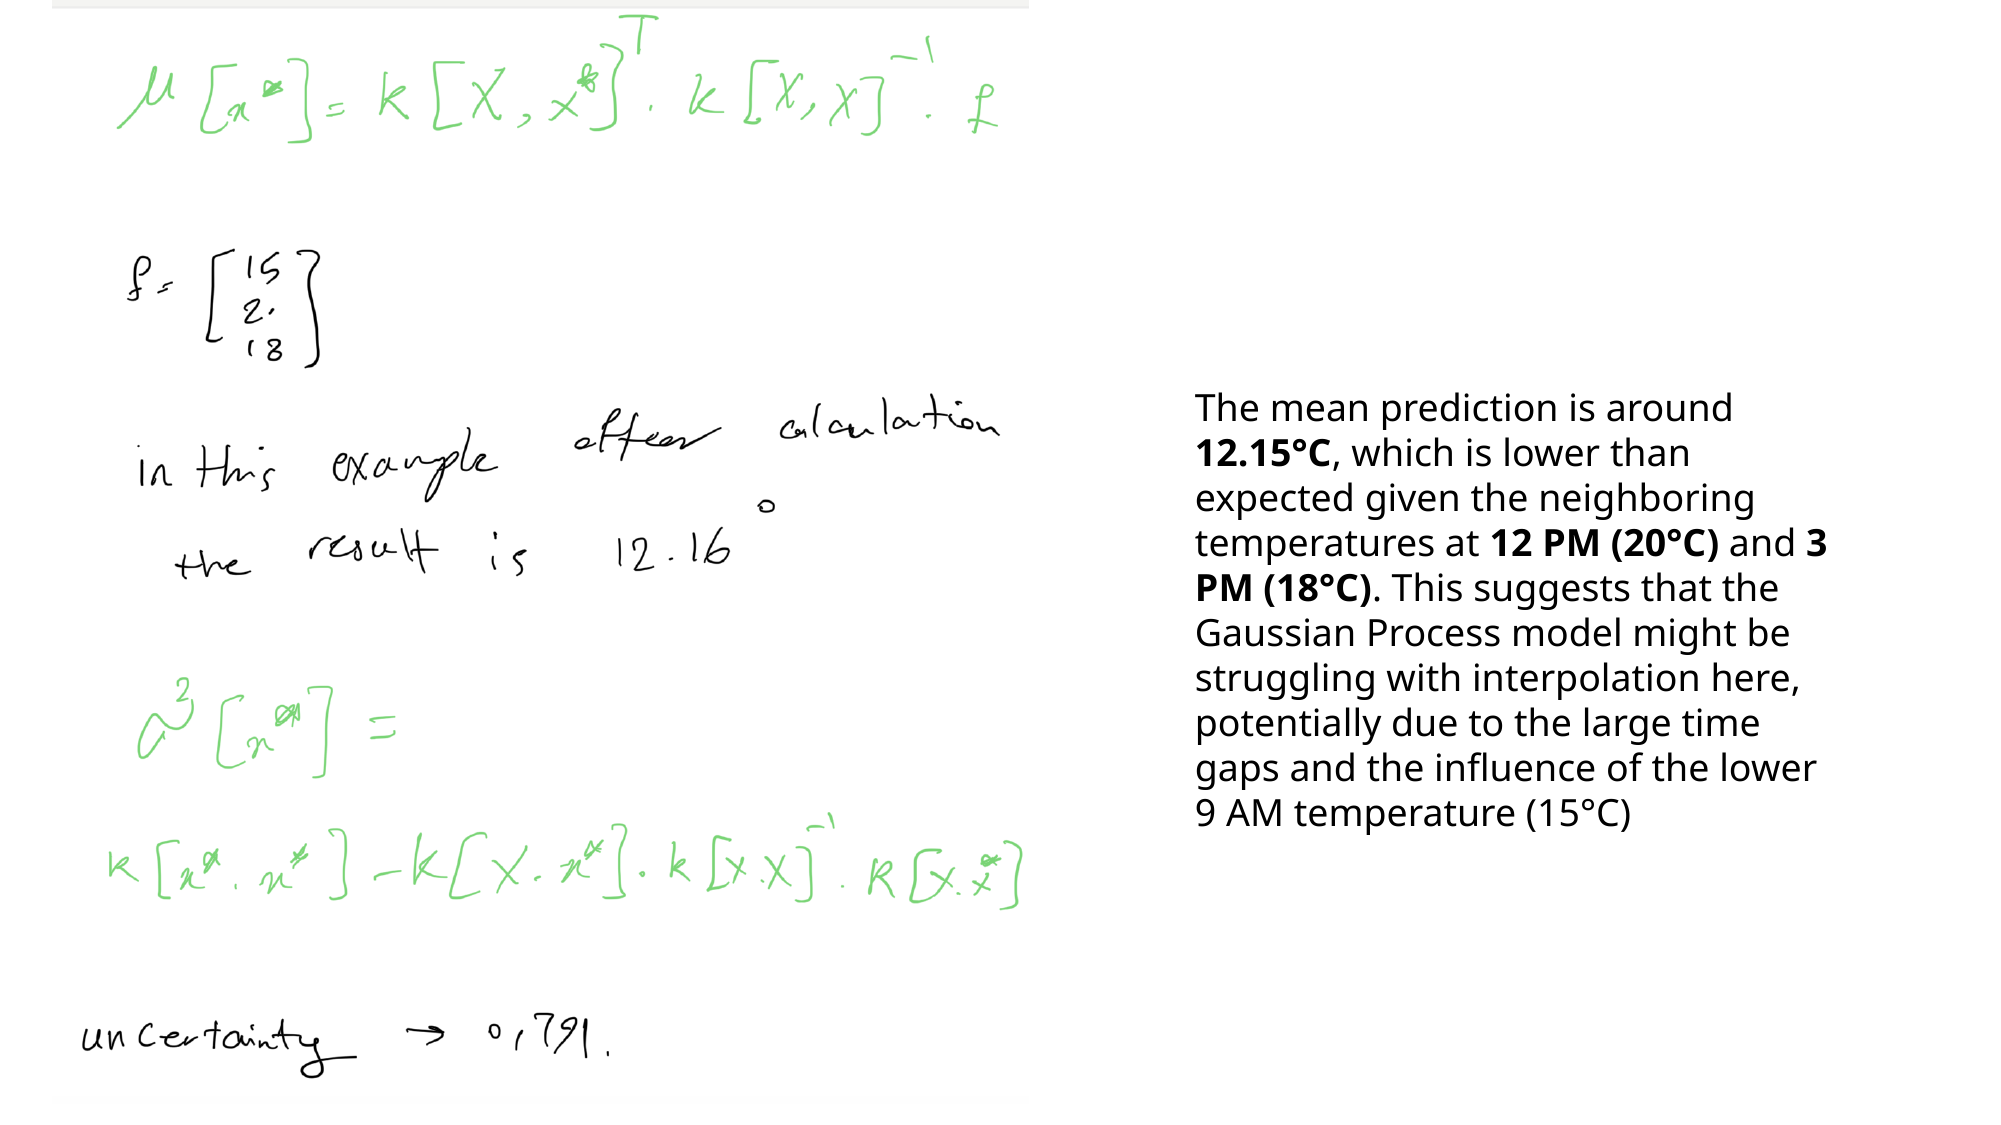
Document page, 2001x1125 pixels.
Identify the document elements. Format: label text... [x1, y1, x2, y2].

picture [51, 0, 1030, 1105]
text_box The mean prediction is around 12.15°C, which is lower than expected given the neighboring temperatures at 12 PM (20°C) and 3 PM (18°C). This suggests that the Gaussian Process model might be struggling with interpolation here, potentially due to the large time gaps and the influence of the lower 9 AM temperature (15°C) [1180, 376, 1863, 842]
